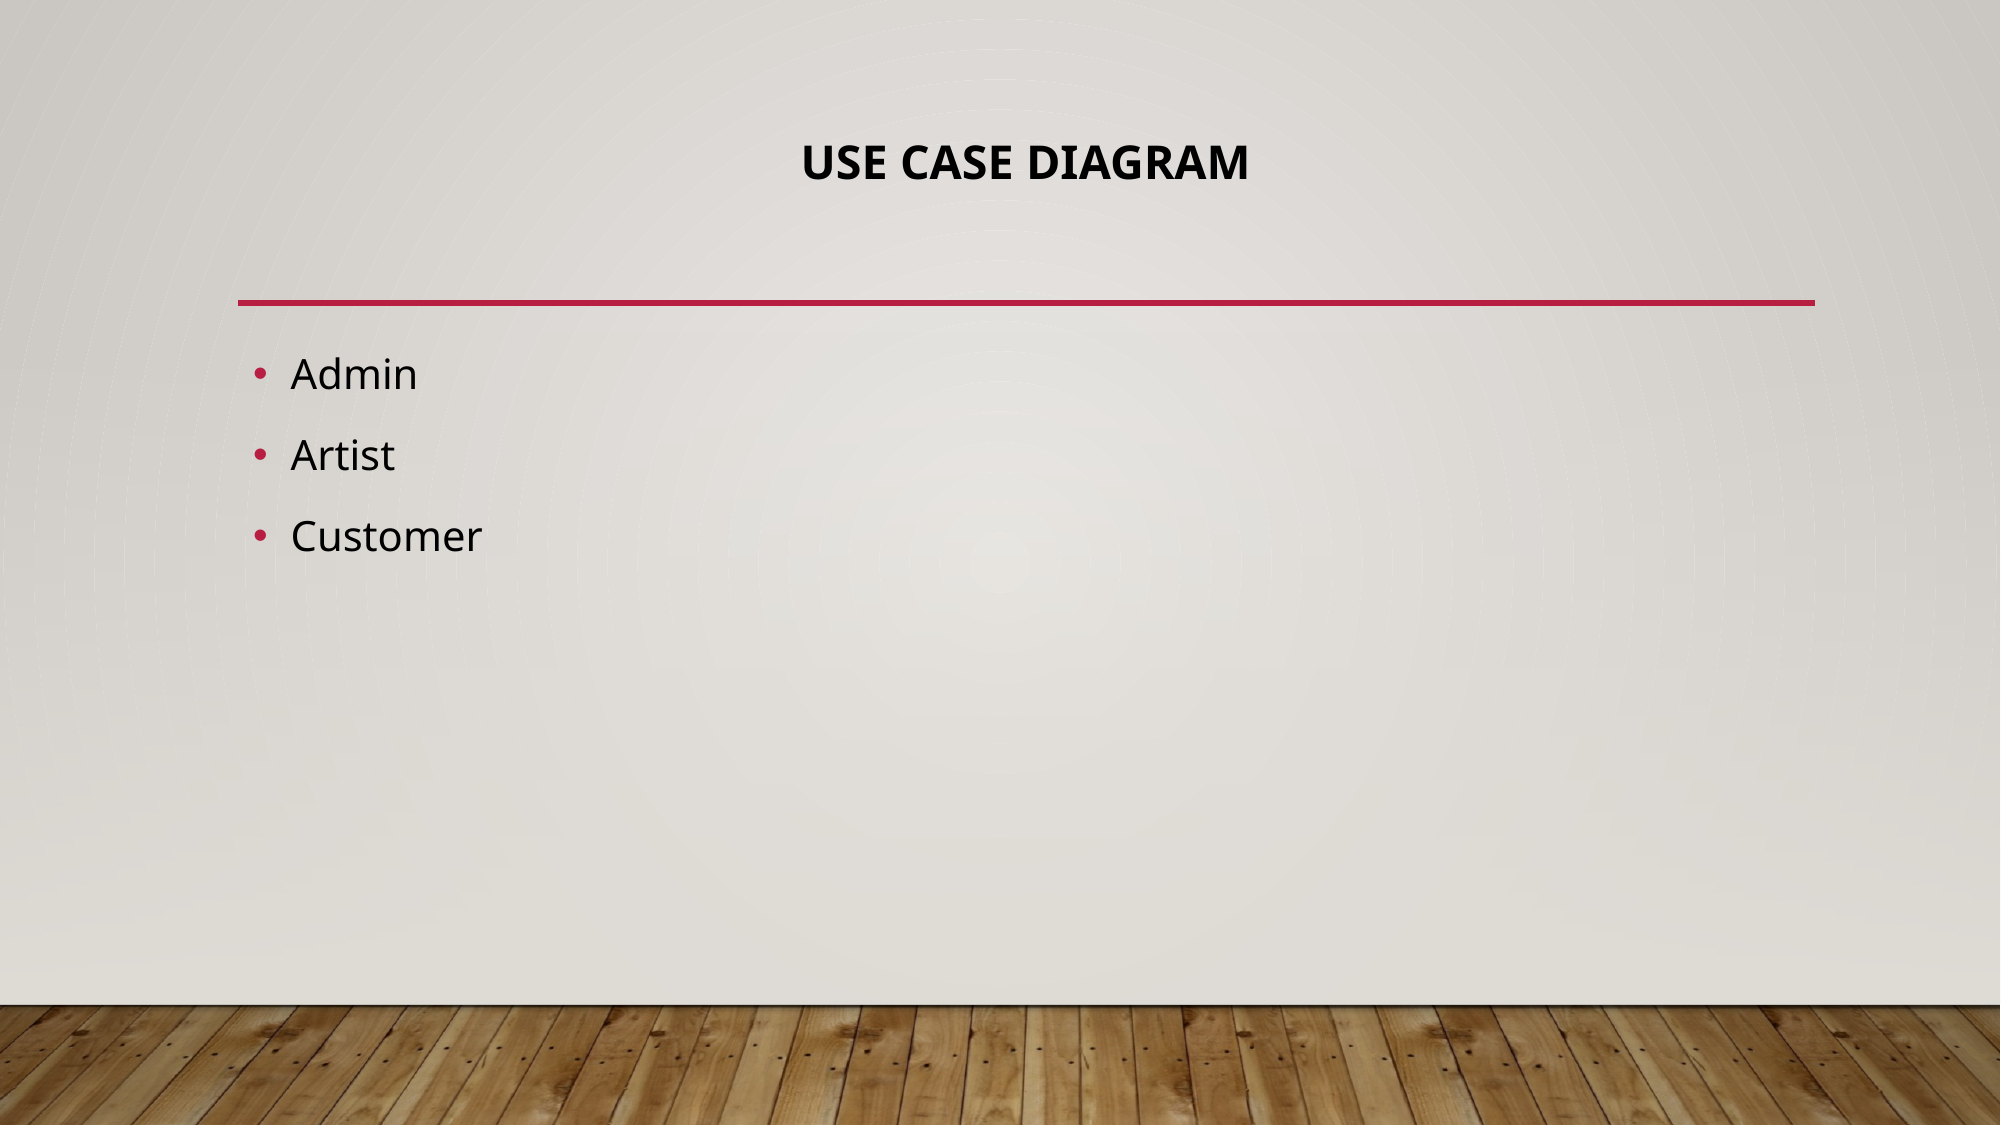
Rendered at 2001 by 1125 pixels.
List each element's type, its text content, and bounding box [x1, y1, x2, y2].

picture [0, 1005, 2000, 1125]
title Use Case Diagram [238, 131, 1814, 305]
list Admin Artist Customer [238, 330, 1814, 977]
